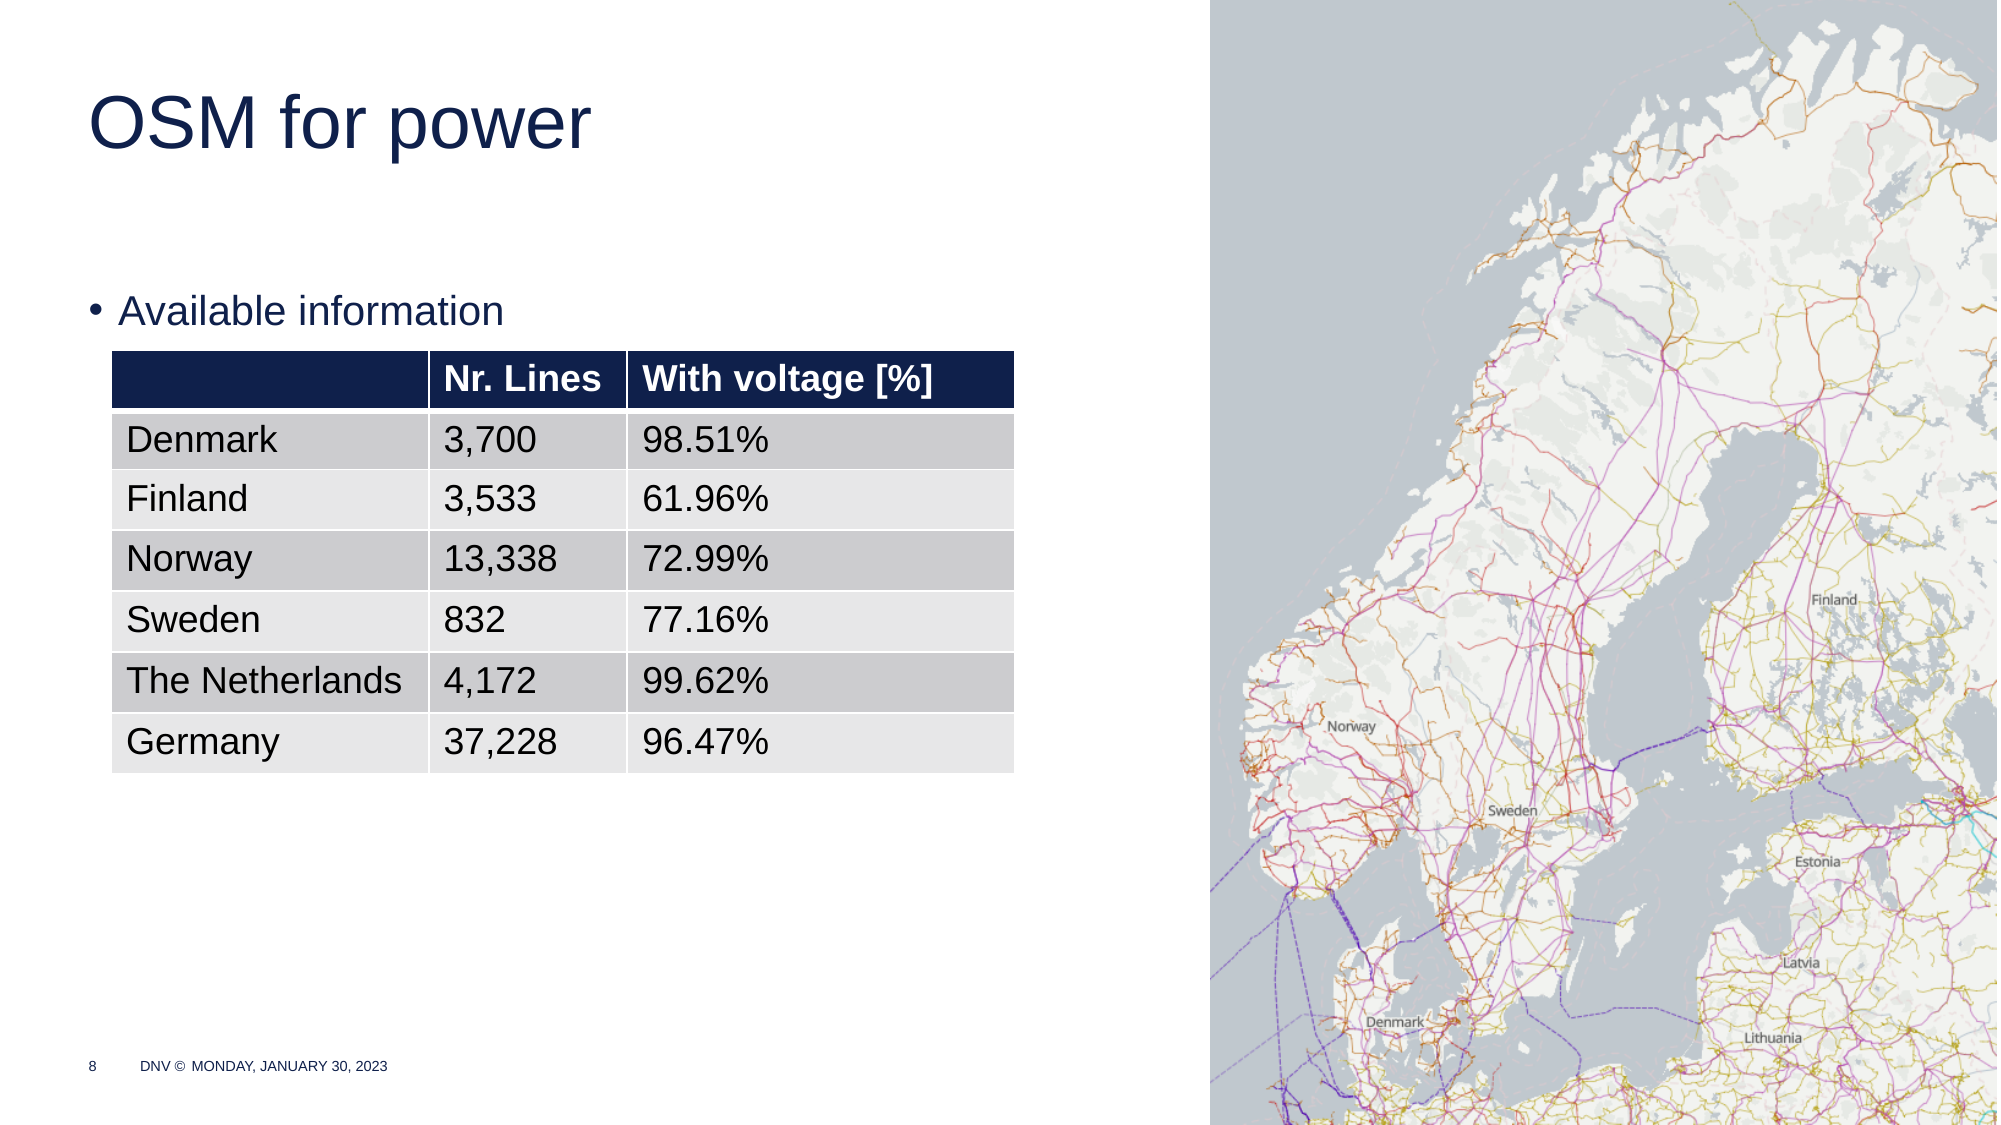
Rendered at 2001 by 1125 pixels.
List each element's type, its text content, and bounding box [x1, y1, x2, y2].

table_header Nr. Lines [430, 351, 626, 408]
table_cell 99.62% [628, 653, 1014, 712]
title OSM for power [88, 88, 1205, 243]
table_cell 98.51% [628, 414, 1014, 469]
slide_number 8 [88, 1056, 133, 1082]
table_cell 4,172 [430, 653, 626, 712]
table_header [112, 351, 428, 408]
table_cell 3,533 [430, 470, 626, 529]
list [1210, 0, 1997, 1125]
table_cell Denmark [112, 414, 428, 469]
table_cell 96.47% [628, 714, 1014, 773]
table_cell 61.96% [628, 470, 1014, 529]
table_cell Finland [112, 470, 428, 529]
table_cell Norway [112, 531, 428, 590]
table_cell Sweden [112, 592, 428, 651]
table_header With voltage [%] [628, 351, 1014, 408]
table_cell 13,338 [430, 531, 626, 590]
table_cell 72.99% [628, 531, 1014, 590]
table_cell 37,228 [430, 714, 626, 773]
table_cell 77.16% [628, 592, 1014, 651]
table_cell 832 [430, 592, 626, 651]
table_cell The Netherlands [112, 653, 428, 712]
table_cell 3,700 [430, 414, 626, 469]
table_cell Germany [112, 714, 428, 773]
list Available information [88, 283, 986, 1057]
